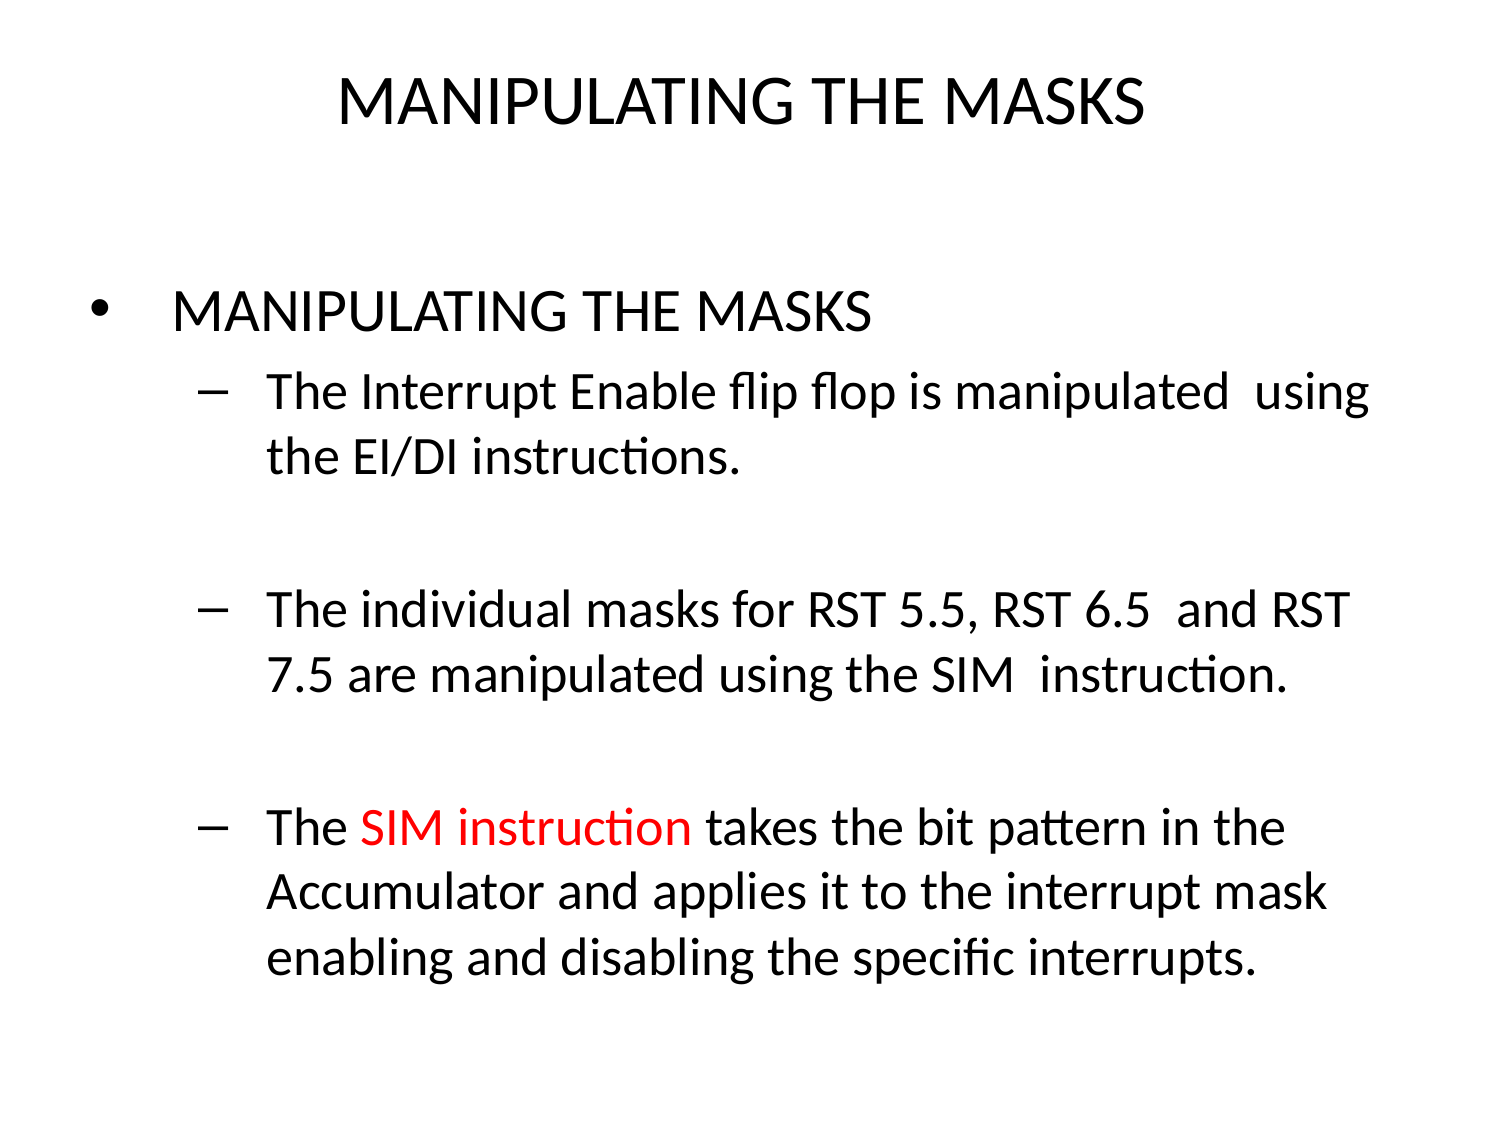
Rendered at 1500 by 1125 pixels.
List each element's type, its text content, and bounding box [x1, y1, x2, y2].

text_box MANIPULATING THE MASKS The Interrupt Enable flip flop is manipulated using the EI/DI instructions. The individual masks for RST 5.5, RST 6.5 and RST 7.5 are manipulated using the SIM instruction. The SIM instruction takes the bit pattern in the Accumulator and applies it to the interrupt mask enabling and disabling the specific interrupts. [75, 262, 1425, 1005]
text_box MANIPULATING THE MASKS [75, 45, 1425, 233]
